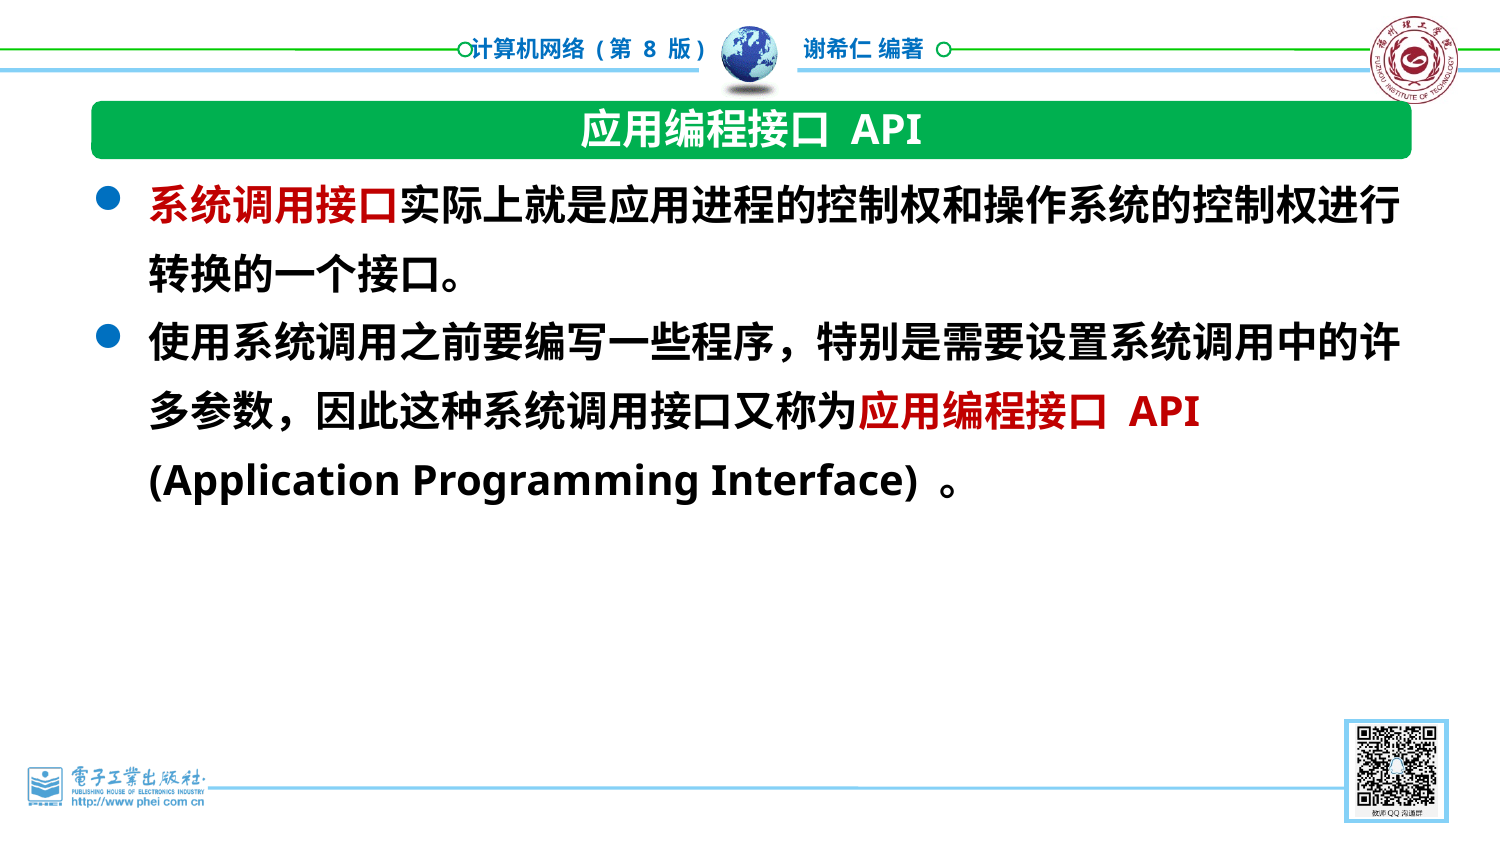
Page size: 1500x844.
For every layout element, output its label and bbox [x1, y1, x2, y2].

picture [1355, 724, 1438, 817]
picture [719, 24, 779, 95]
picture [1370, 16, 1458, 104]
text_box [77, 95, 1436, 512]
picture [23, 764, 208, 809]
